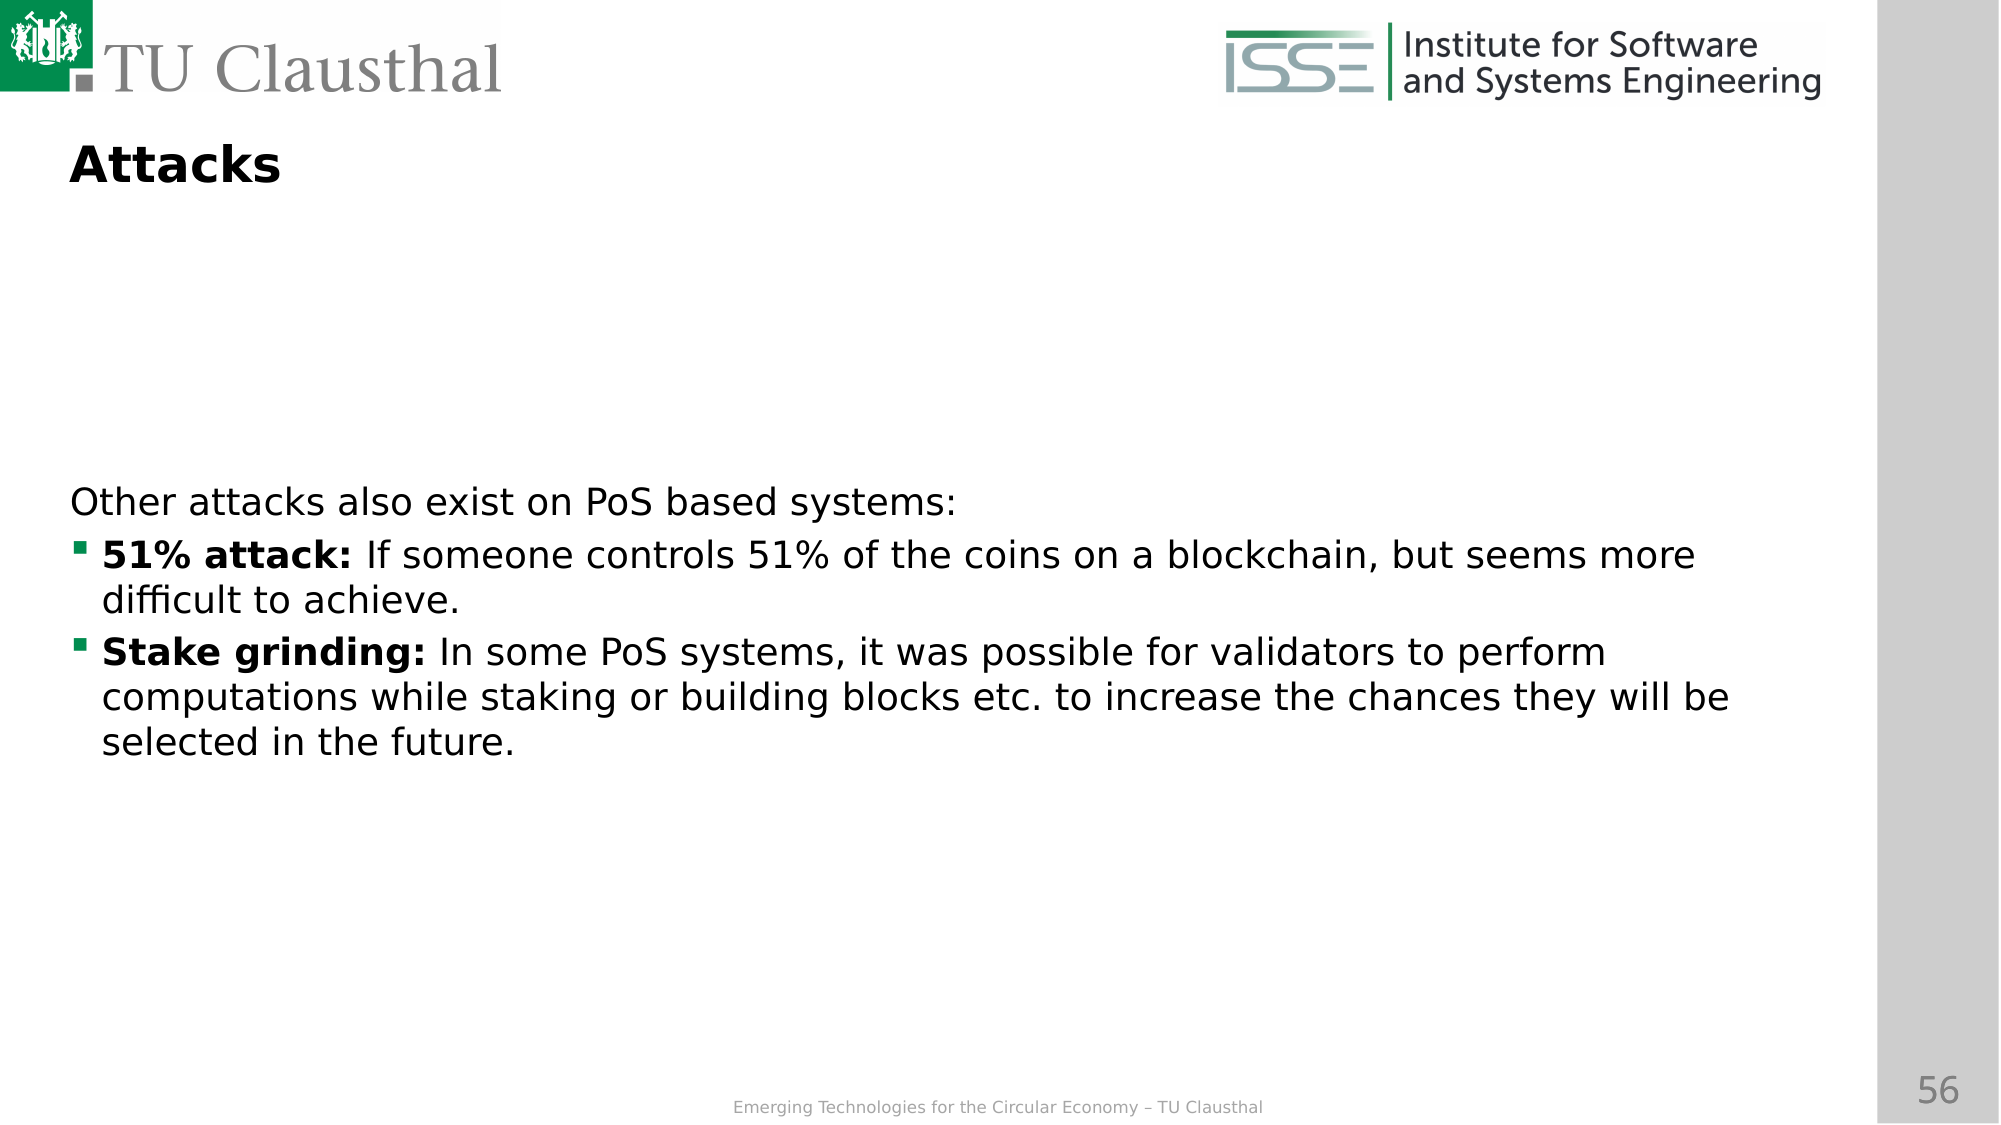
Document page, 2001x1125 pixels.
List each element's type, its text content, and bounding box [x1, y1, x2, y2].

text_box Attacks [54, 125, 1818, 207]
picture [0, 0, 501, 92]
text_box Other attacks also exist on PoS based systems: 51% attack: If someone controls 51% of the coins on a blockchain, but seems more difficult to achieve. Stake grinding: In some PoS systems, it was possible for validators to perform computations while staking or building blocks etc. to increase the chances they will be selected in the future. [54, 208, 1818, 1034]
picture [1218, 22, 1826, 107]
